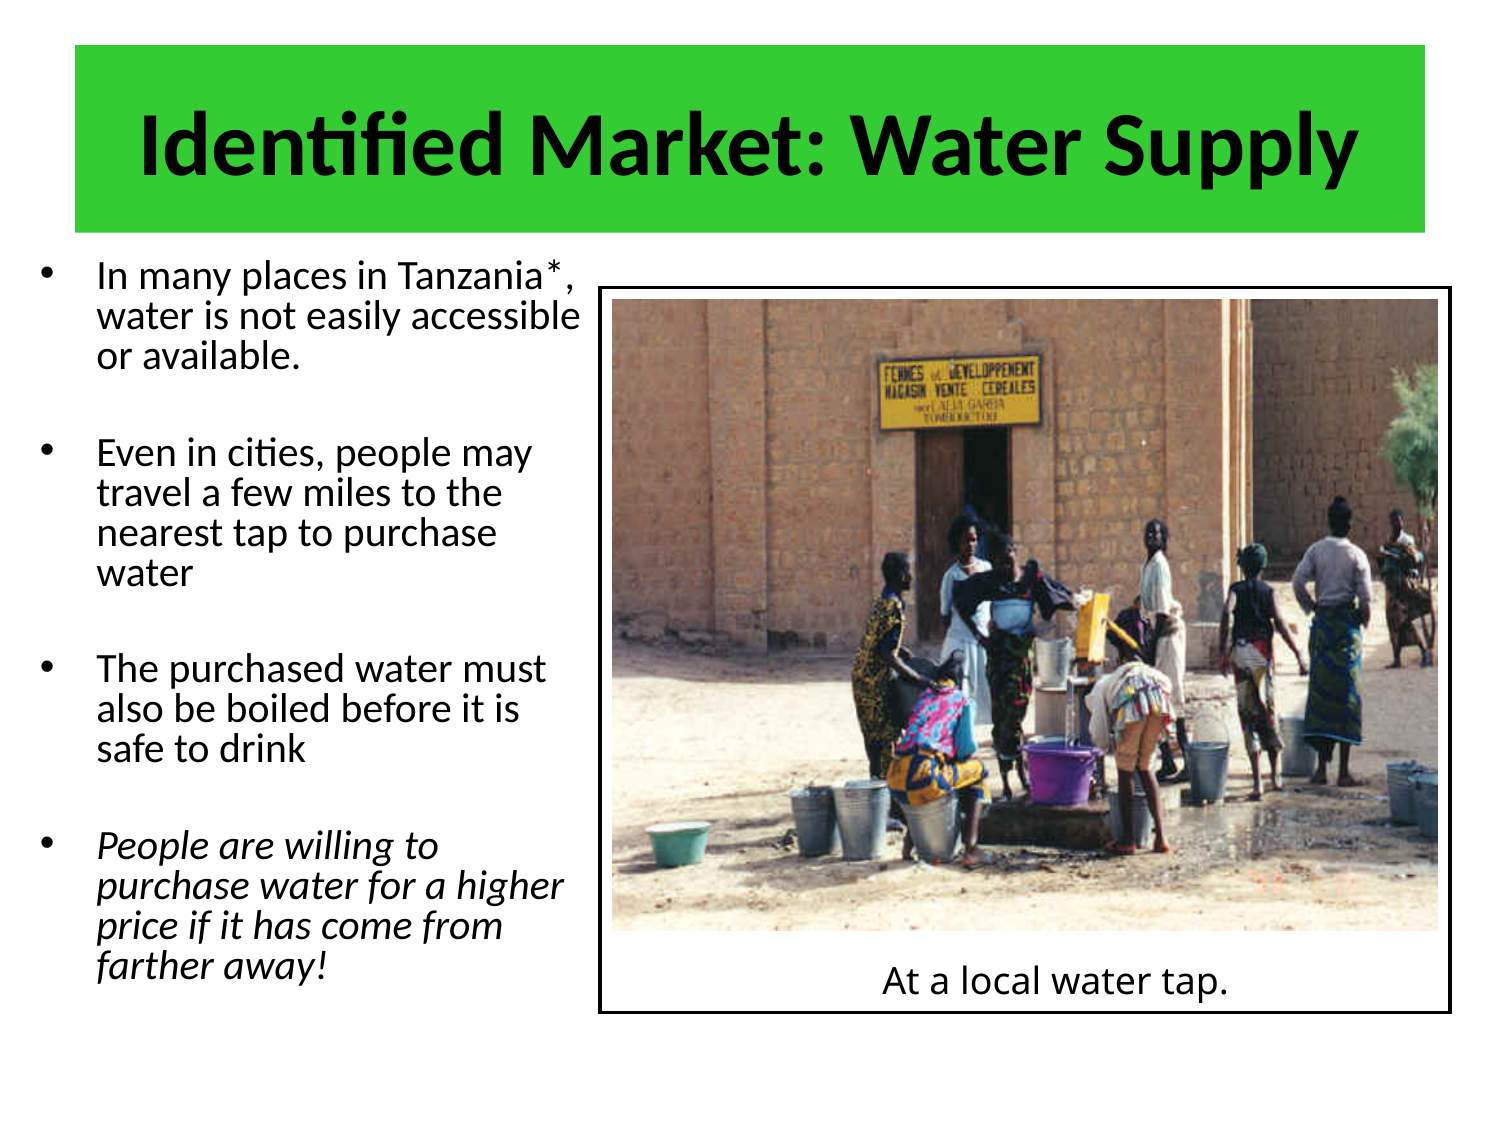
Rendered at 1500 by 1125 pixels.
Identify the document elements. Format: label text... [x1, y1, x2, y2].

text_box [600, 287, 1450, 1013]
title Identified Market: Water Supply [75, 45, 1425, 233]
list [612, 299, 1438, 931]
list In many places in Tanzania*, water is not easily accessible or available. Even in cities, people may travel a few miles to the nearest tap to purchase water The purchased water must also be boiled before it is safe to drink People are willing to purchase water for a higher price if it has come from farther away! [24, 249, 600, 1100]
